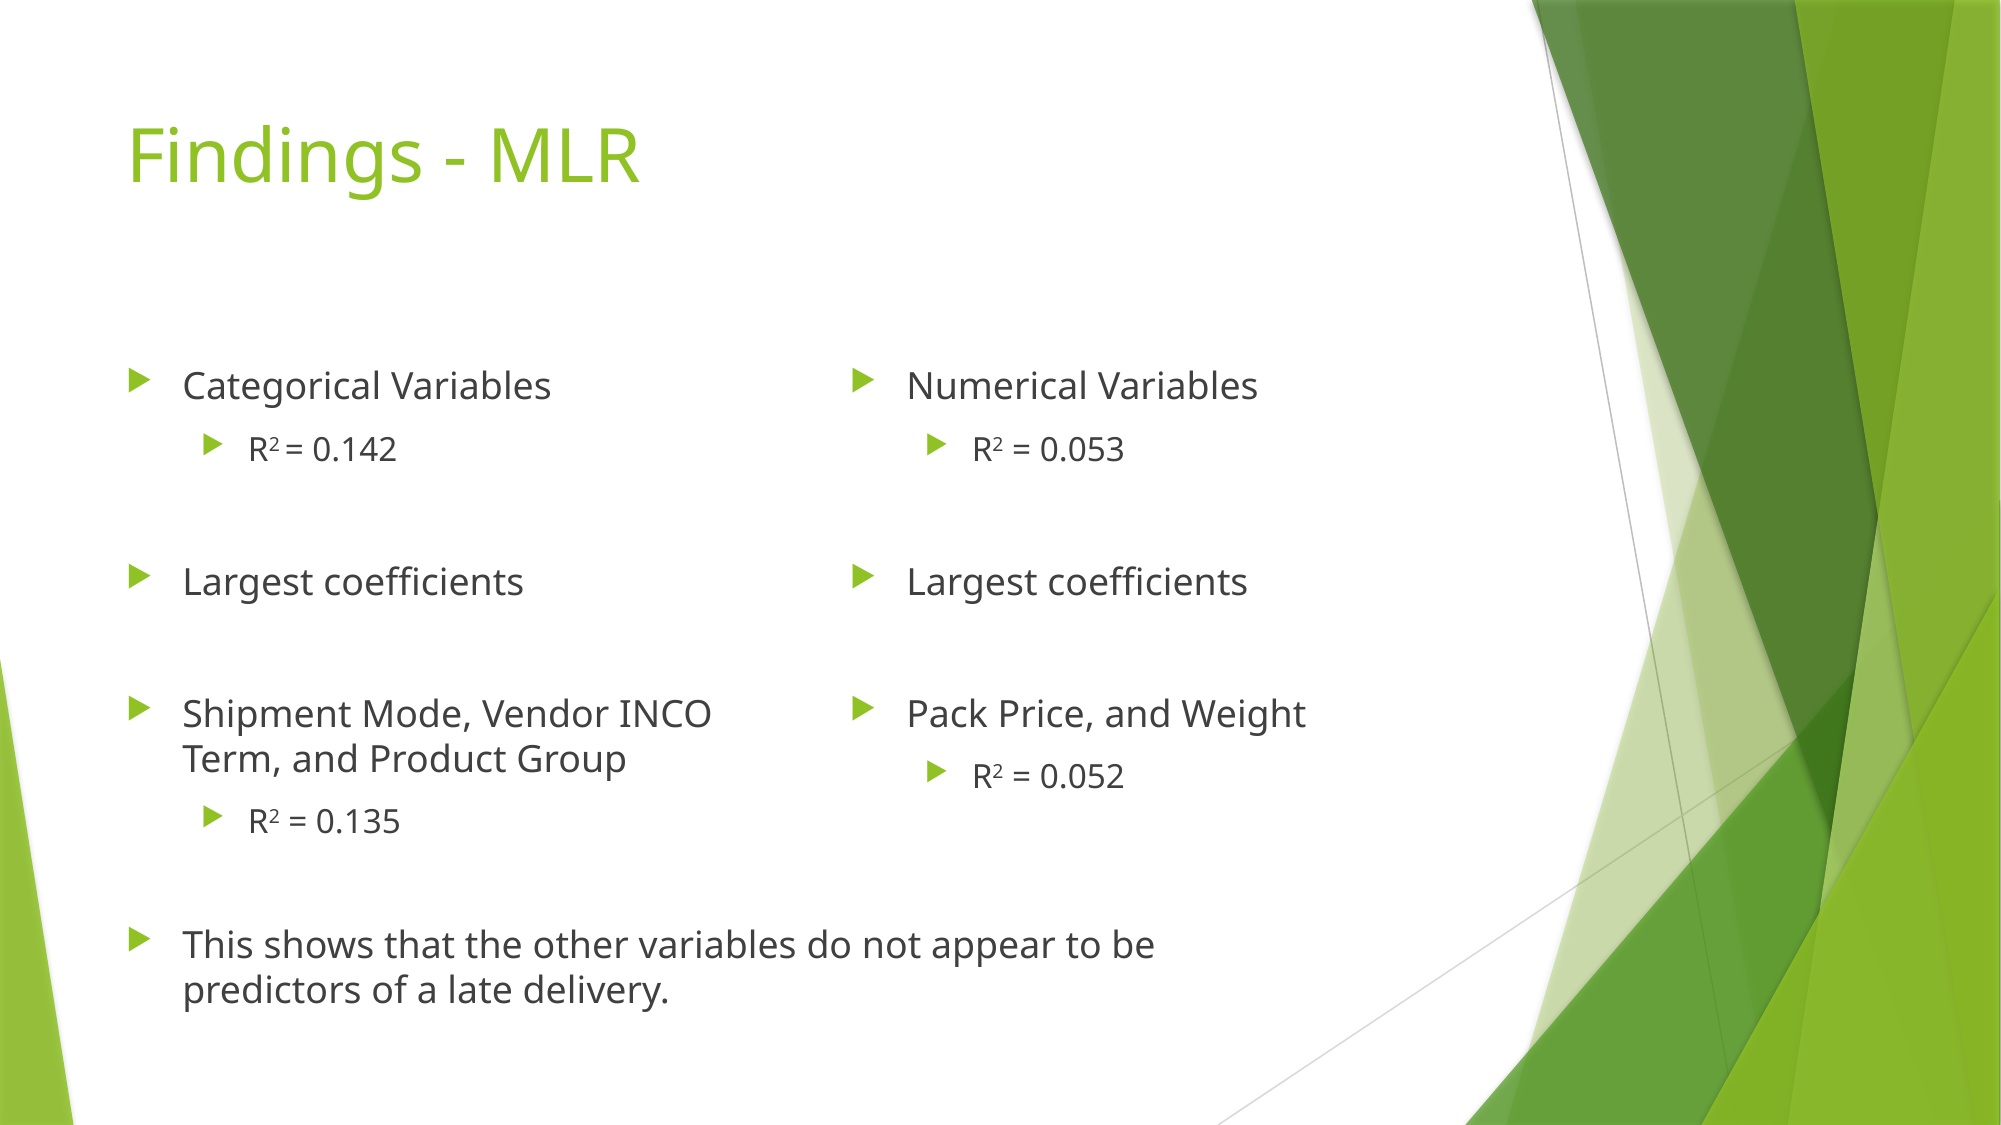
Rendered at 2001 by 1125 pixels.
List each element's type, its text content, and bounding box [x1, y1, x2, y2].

title Findings - MLR [111, 99, 1522, 317]
list Numerical Variables R2 = 0.053 Largest coefficients Pack Price, and Weight R2 = 0.052 [834, 354, 1522, 856]
list Categorical Variables R2 = 0.142 Largest coefficients Shipment Mode, Vendor INCO Term, and Product Group R2 = 0.135 [111, 354, 798, 856]
text_box This shows that the other variables do not appear to be predictors of a late delivery. [111, 913, 1352, 1020]
